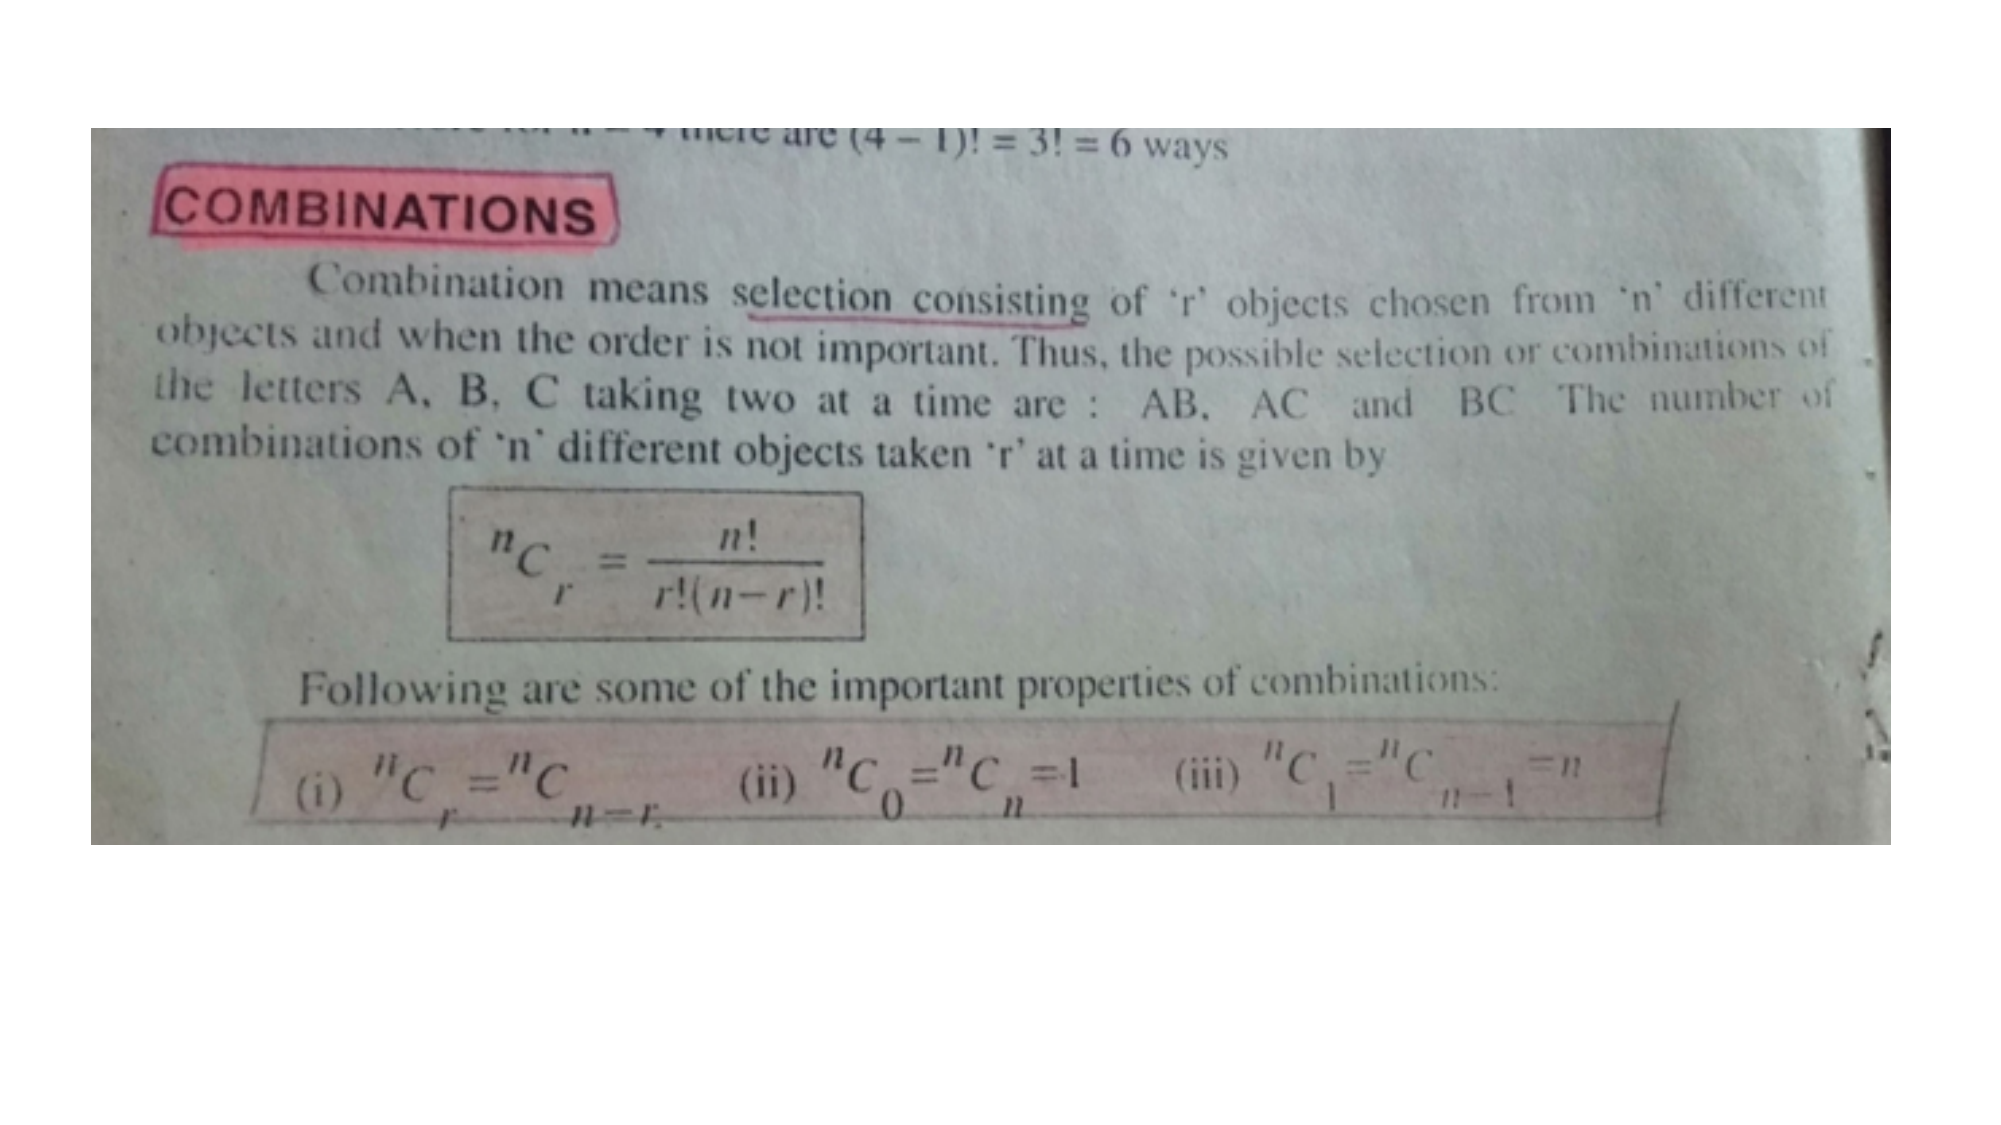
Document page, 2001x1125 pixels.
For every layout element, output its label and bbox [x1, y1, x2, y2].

picture [91, 128, 1891, 845]
